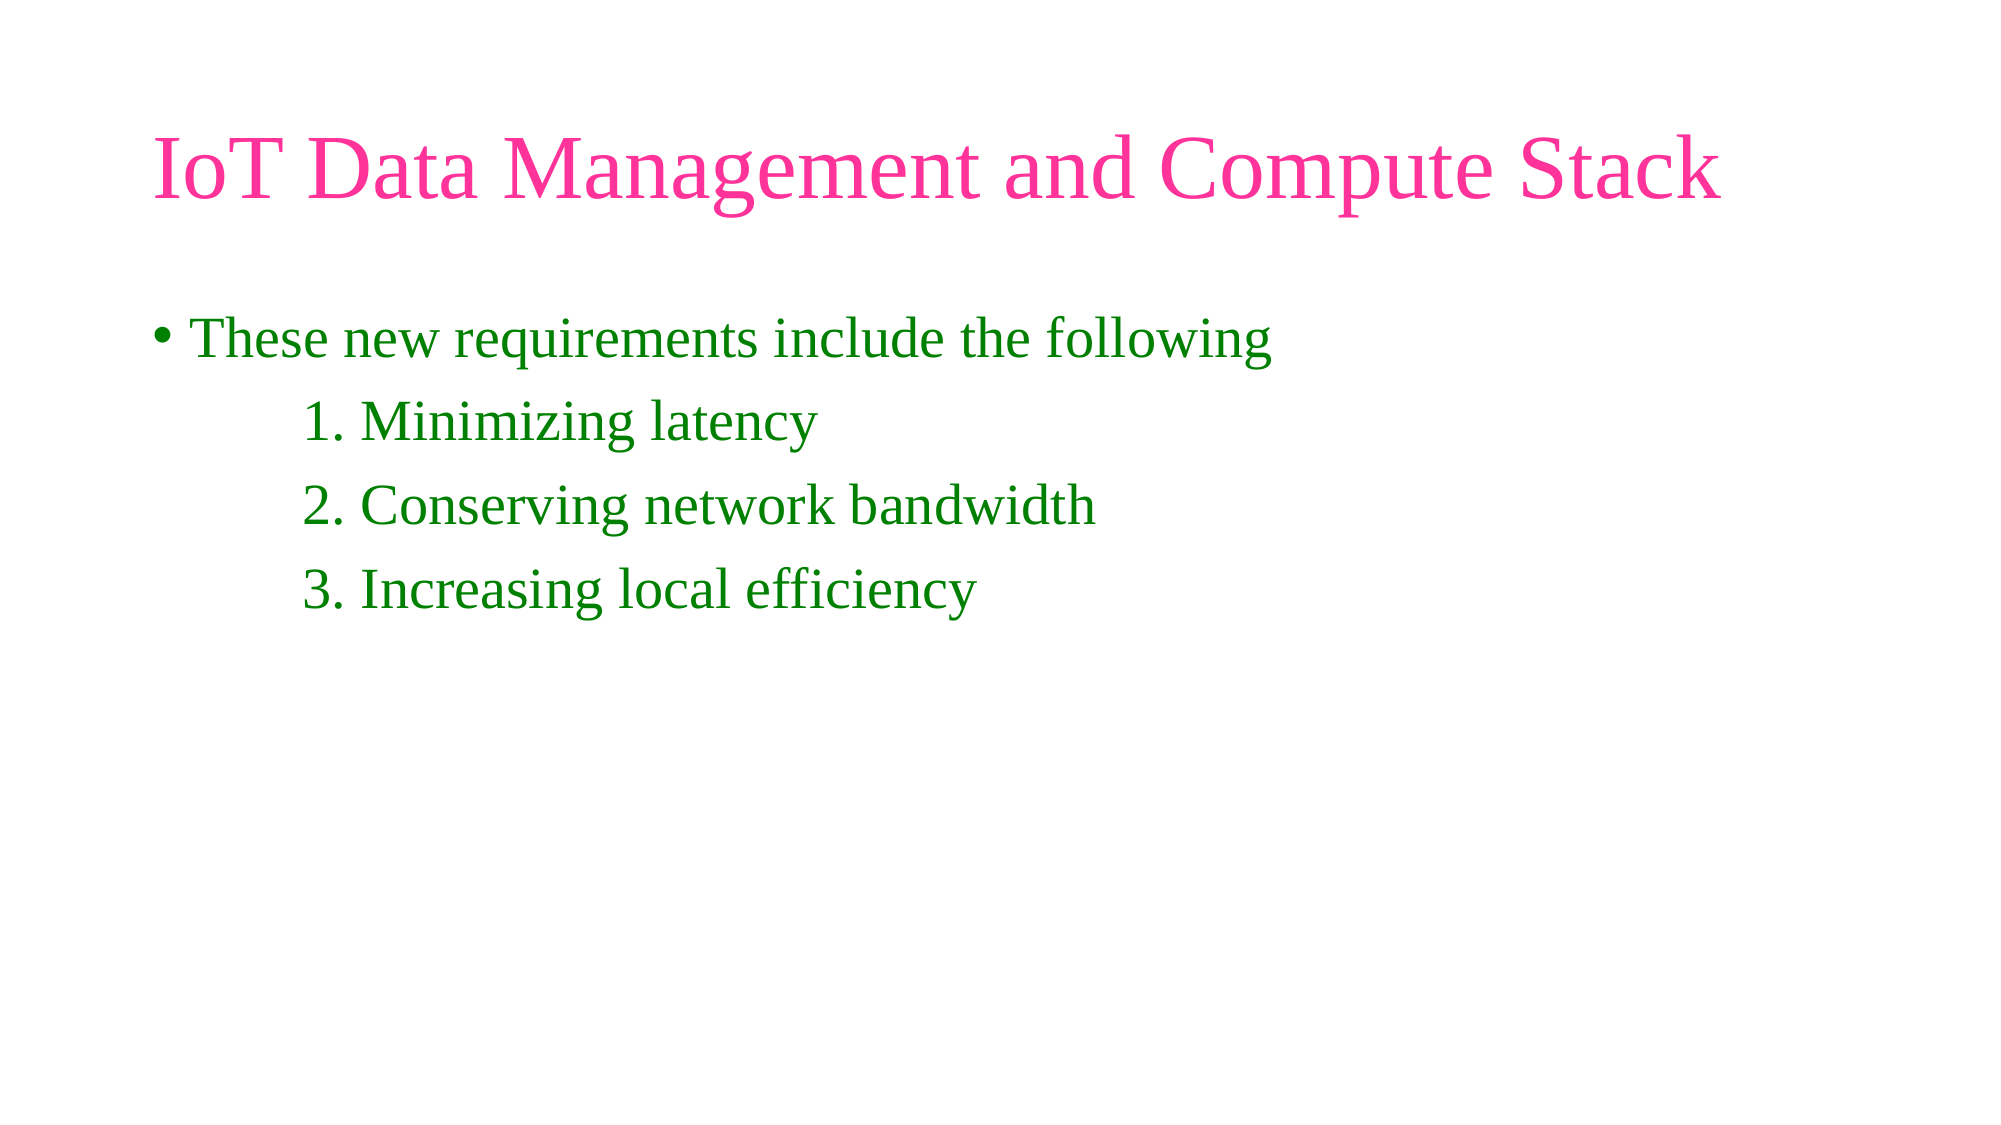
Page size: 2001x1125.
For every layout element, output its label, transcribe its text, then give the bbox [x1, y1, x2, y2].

list These new requirements include the following 1. Minimizing latency 2. Conserving network bandwidth 3. Increasing local efficiency [137, 299, 1863, 1014]
title IoT Data Management and Compute Stack [137, 59, 1863, 278]
